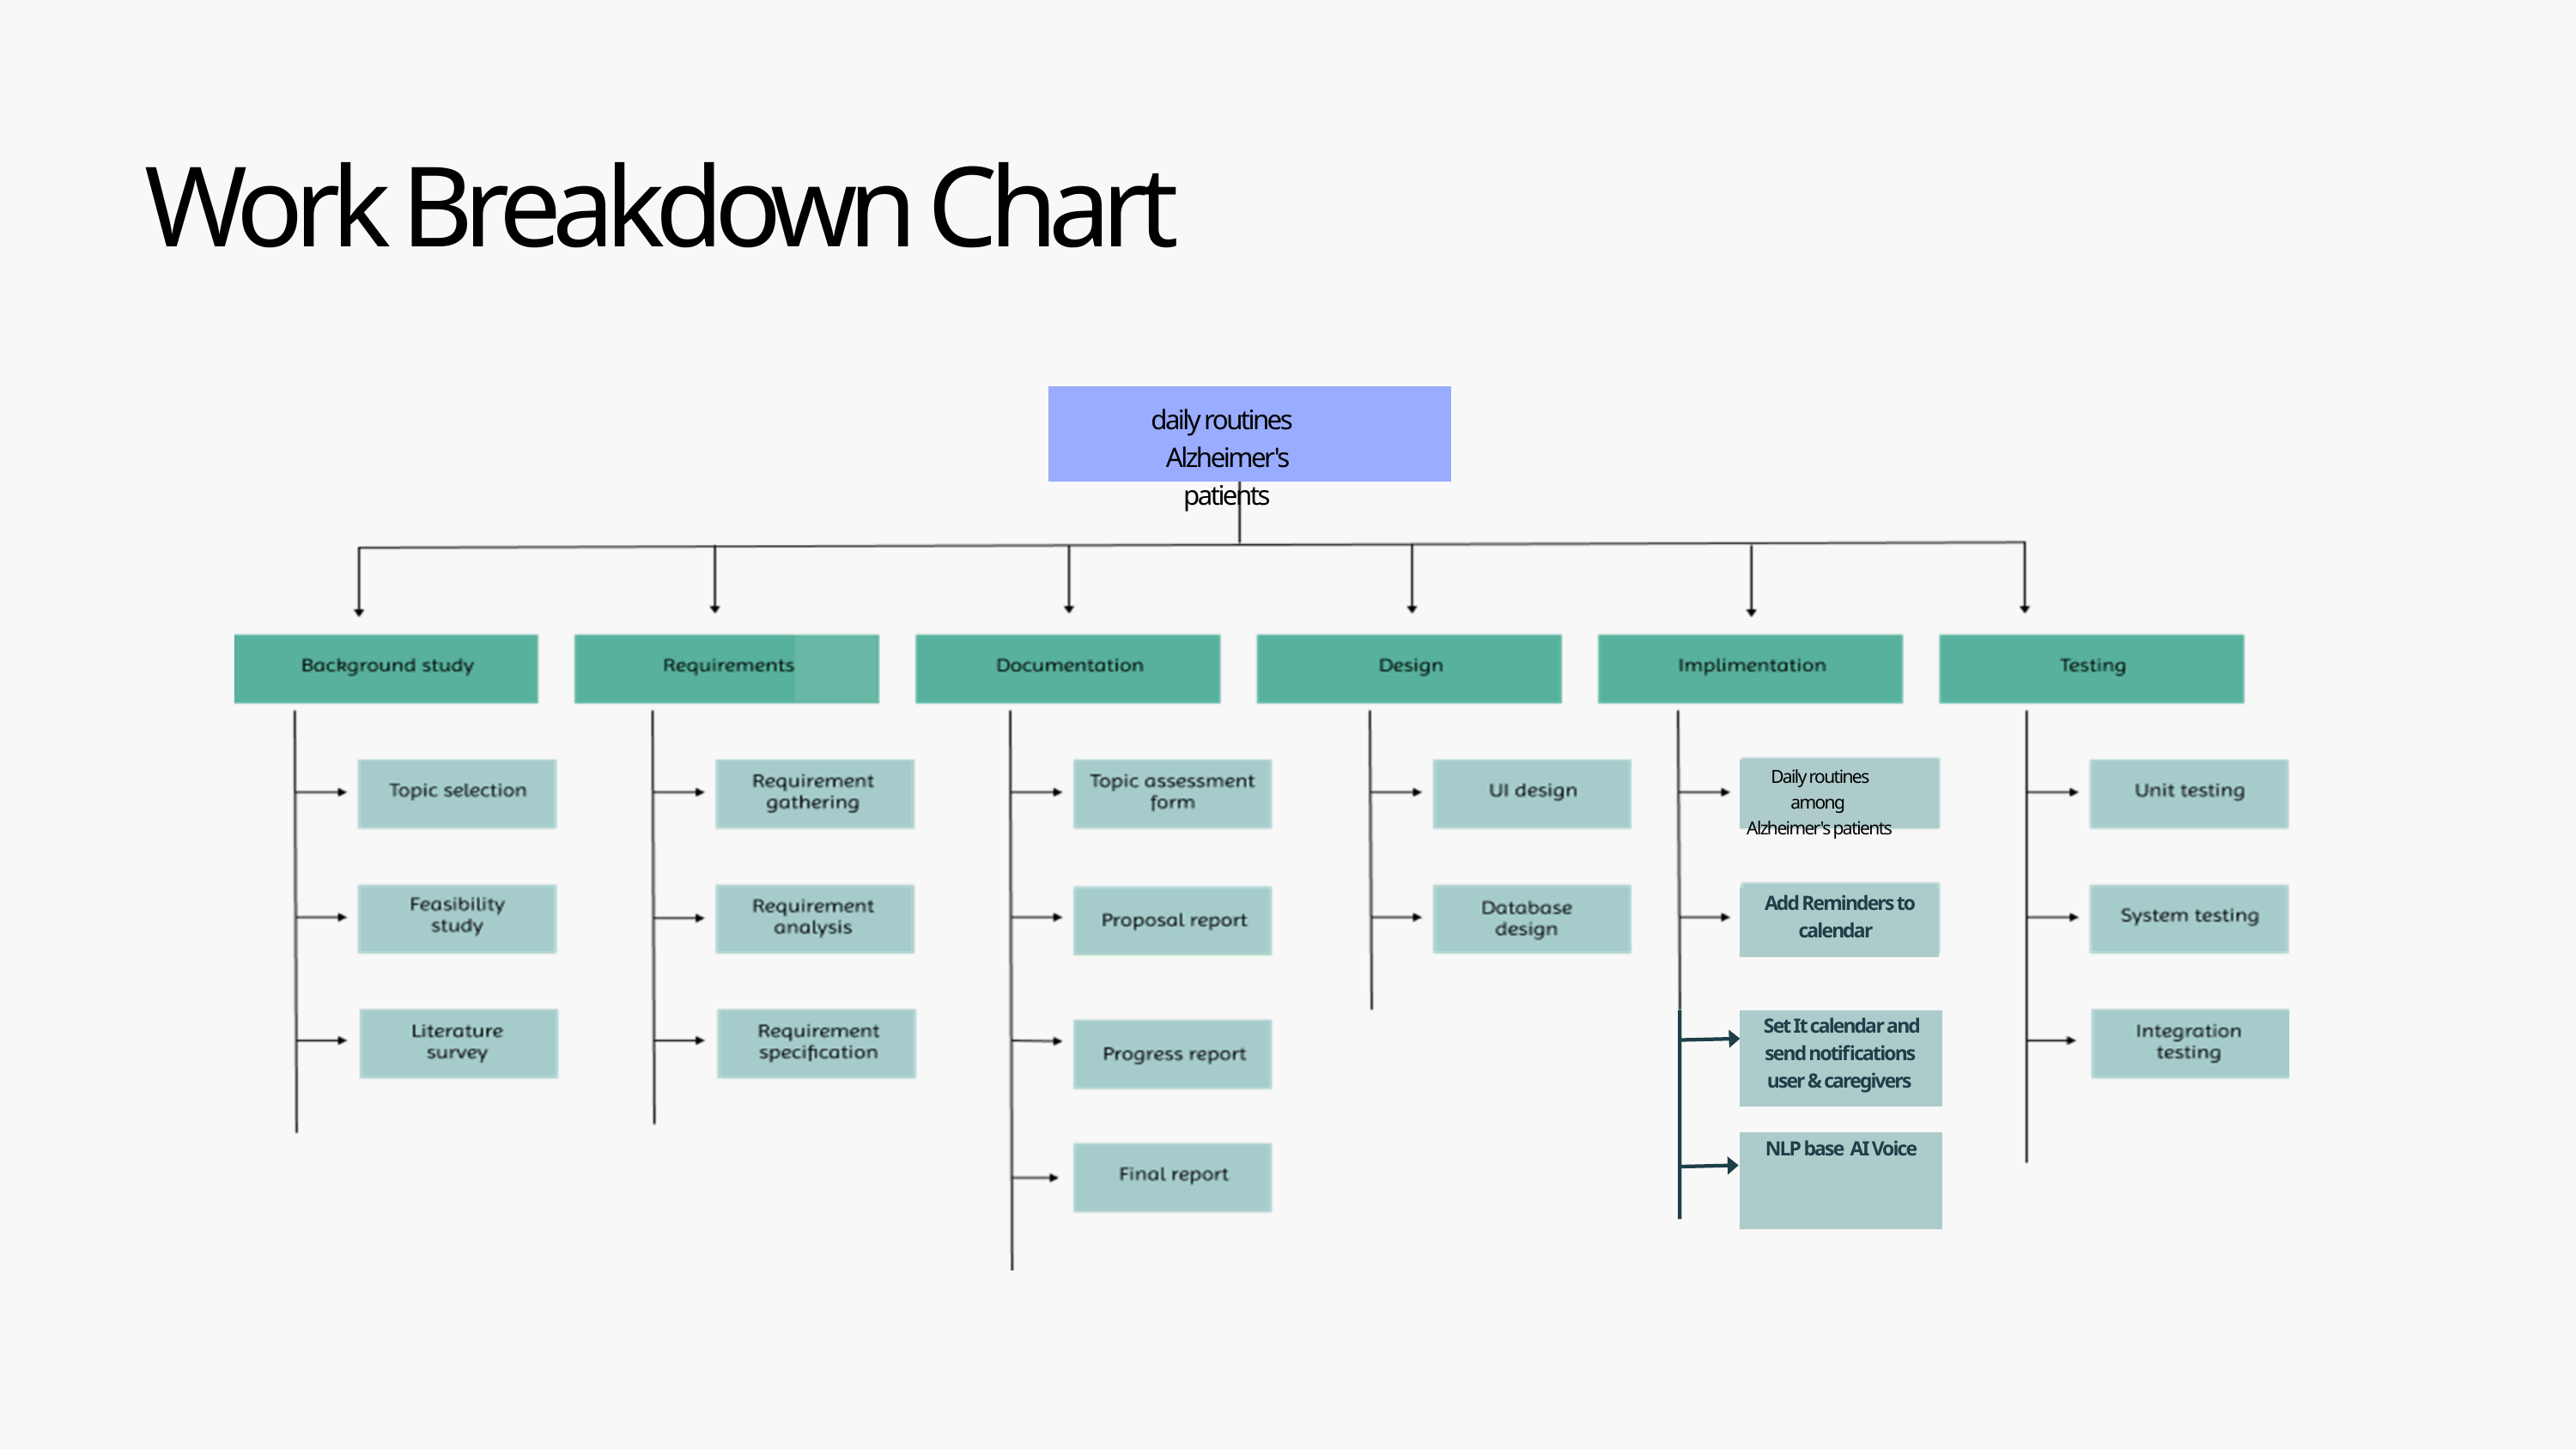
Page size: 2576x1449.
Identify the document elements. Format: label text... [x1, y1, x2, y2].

text_box Work Breakdown Chart [144, 161, 2196, 270]
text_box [234, 386, 2290, 1270]
